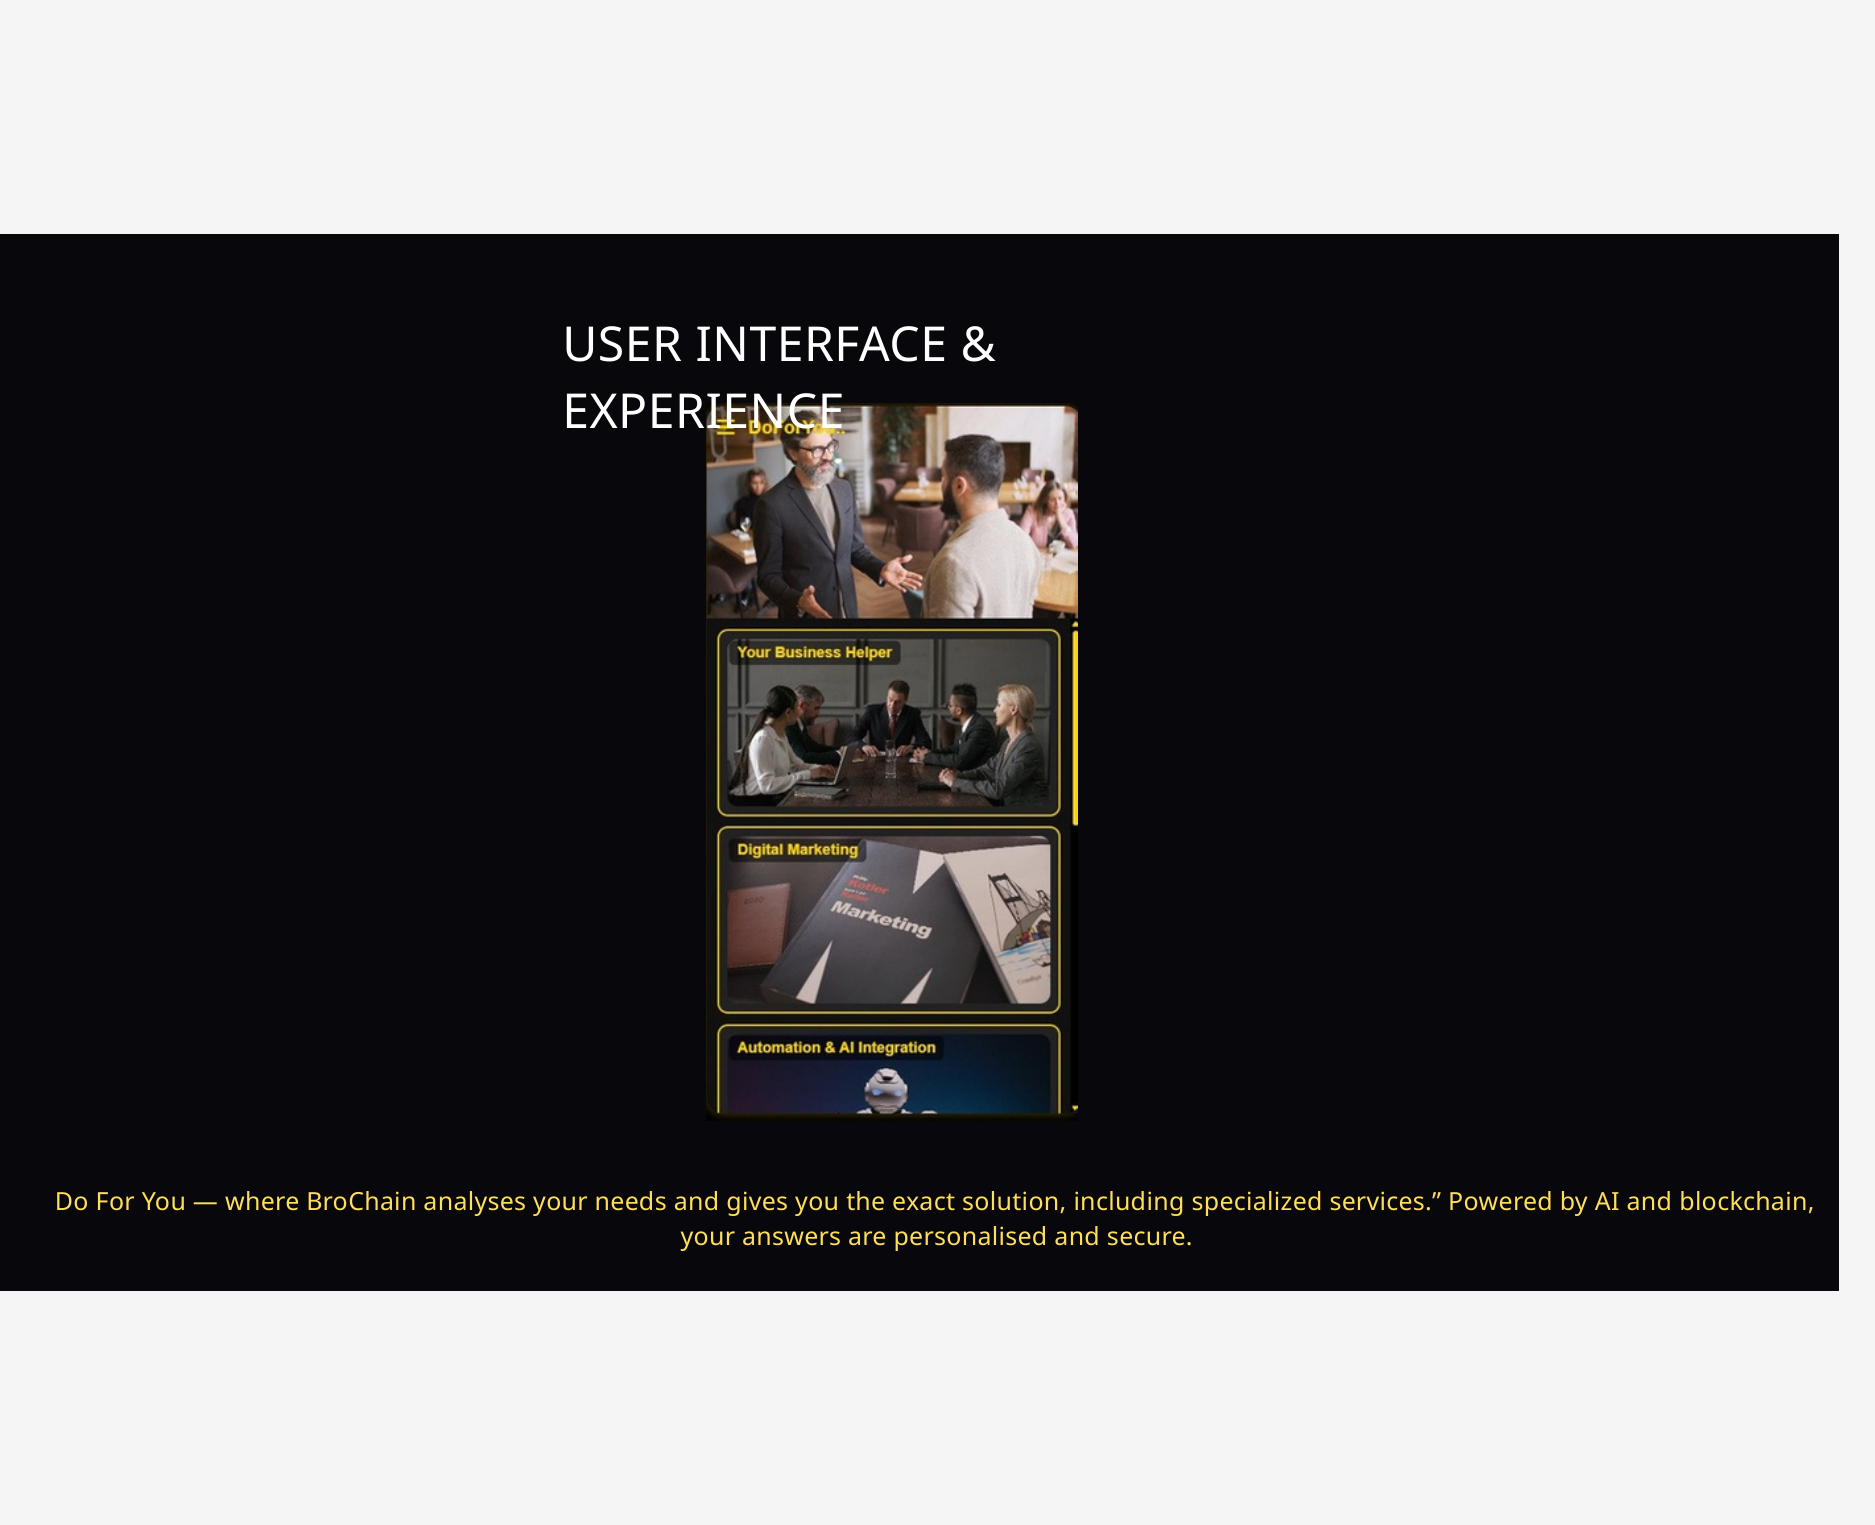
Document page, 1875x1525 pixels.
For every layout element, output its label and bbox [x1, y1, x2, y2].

text_box [705, 234, 1079, 491]
text_box [0, 234, 1840, 1291]
